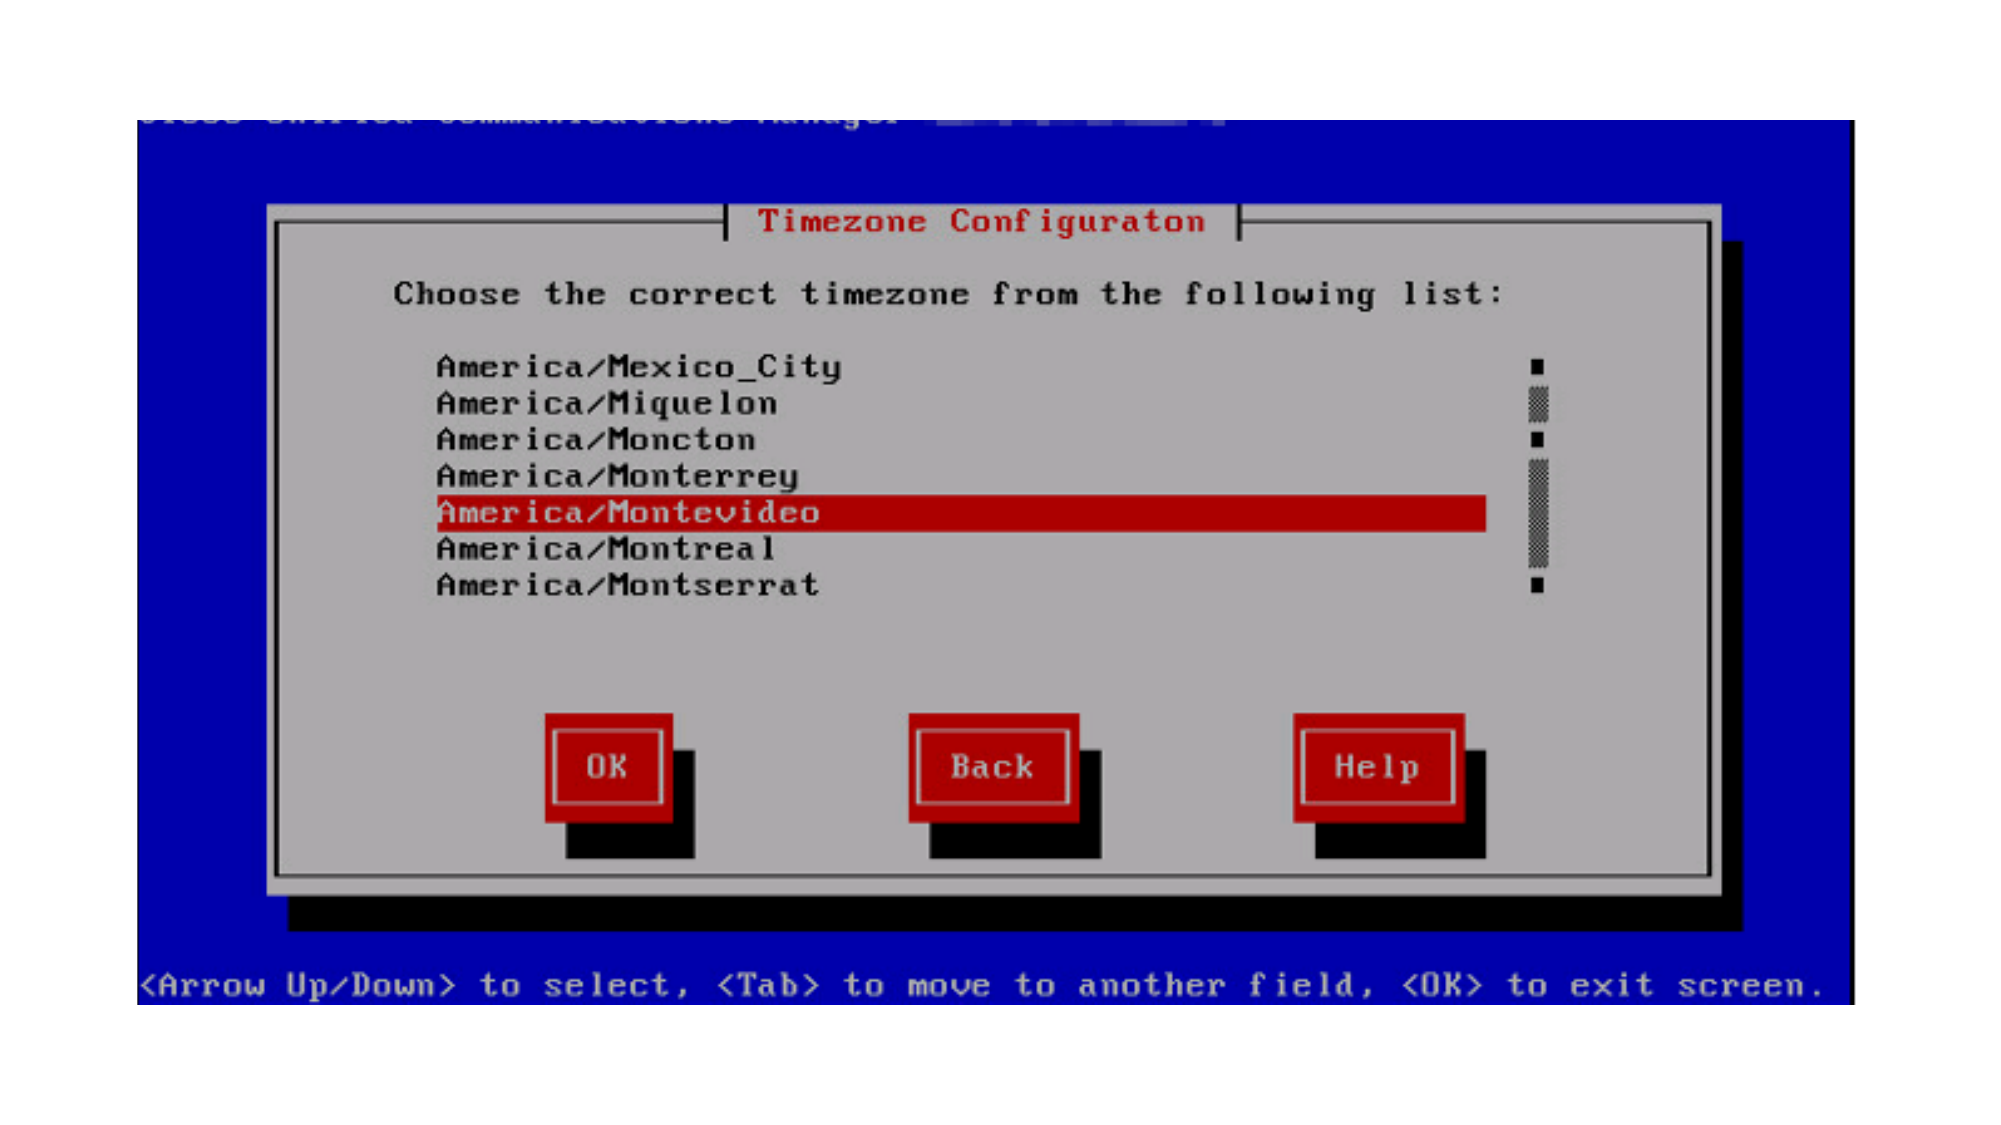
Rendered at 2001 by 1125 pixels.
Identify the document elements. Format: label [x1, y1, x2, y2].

text_box [0, 0, 2000, 1125]
picture [137, 120, 1863, 1005]
